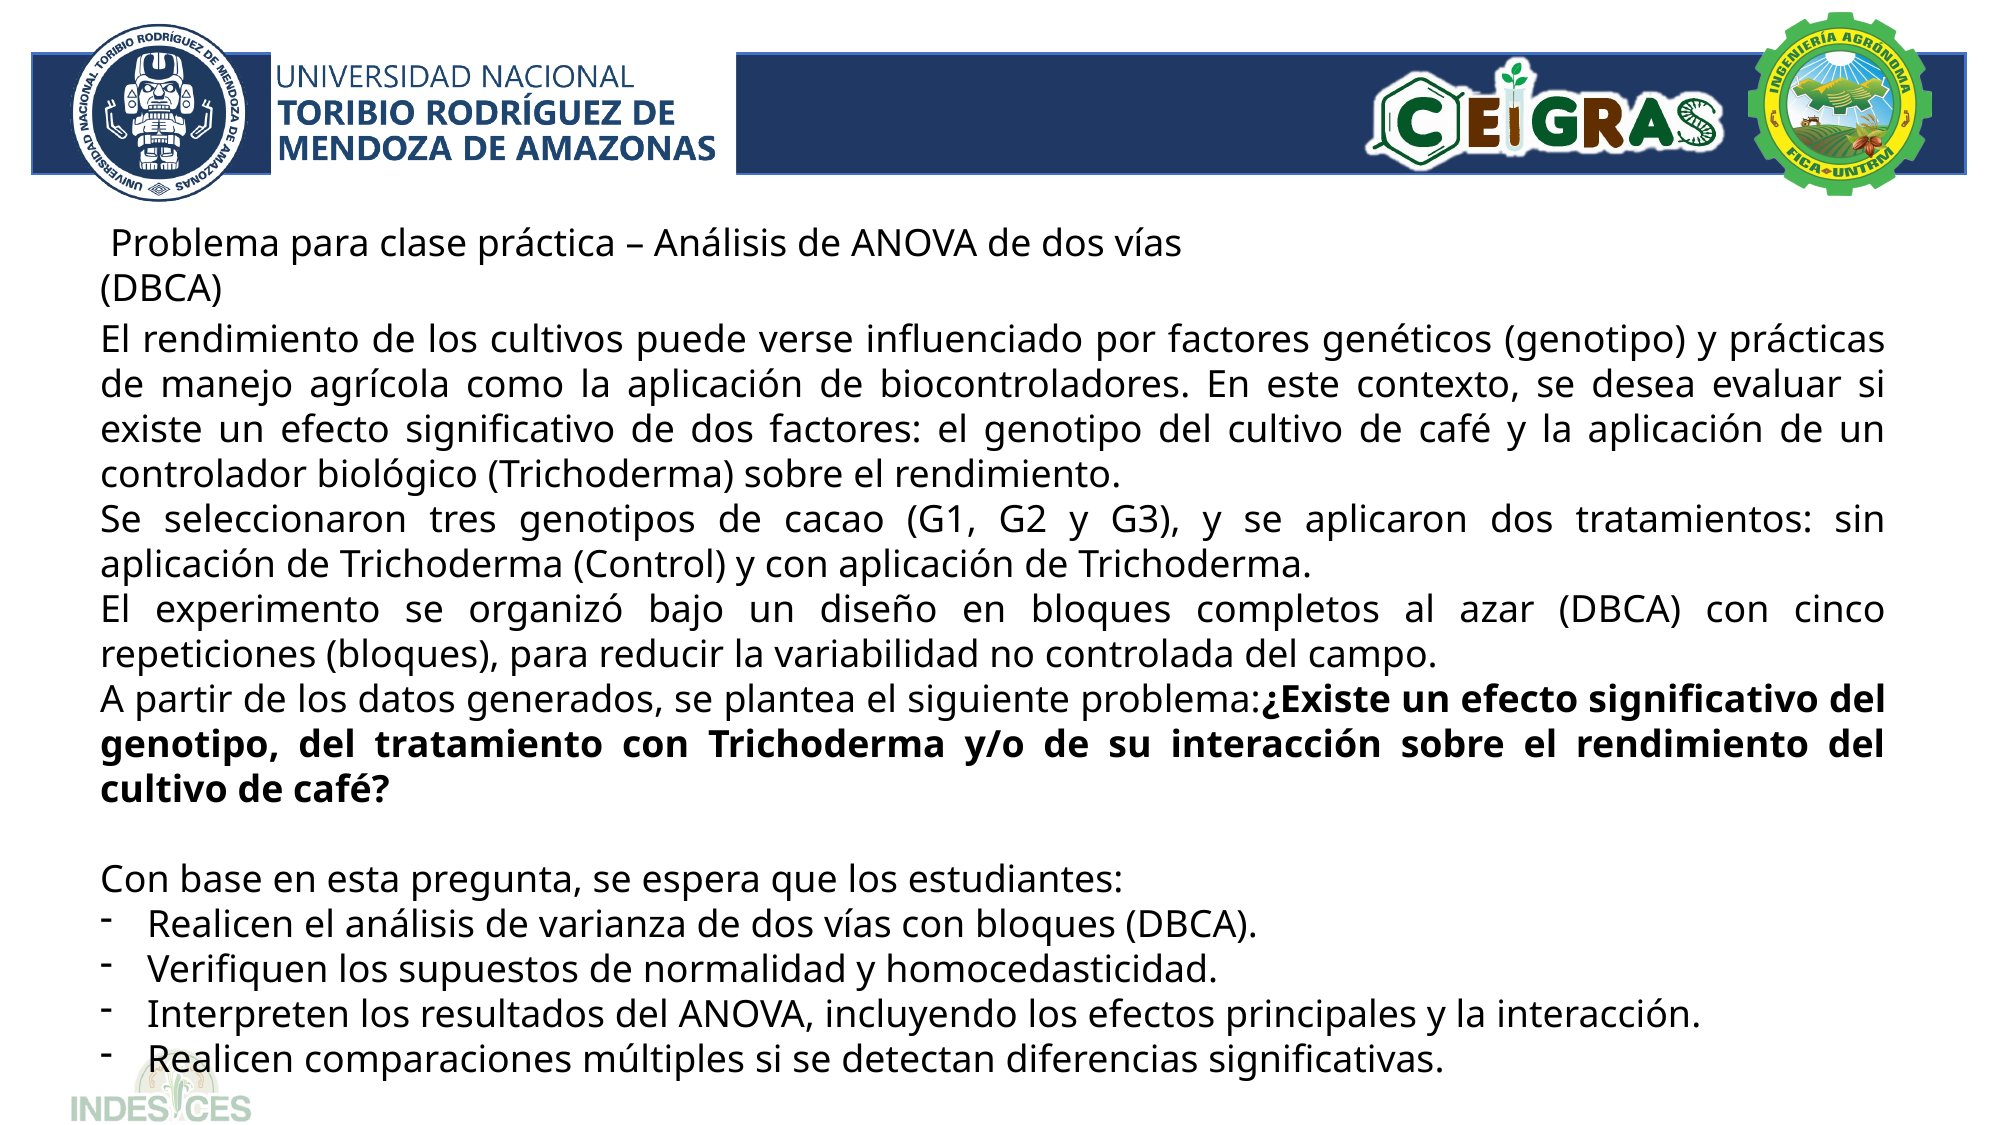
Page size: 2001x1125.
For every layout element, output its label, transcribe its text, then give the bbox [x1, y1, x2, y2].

picture [68, 1045, 254, 1125]
text_box [31, 52, 68, 175]
text_box El rendimiento de los cultivos puede verse influenciado por factores genéticos (genotipo) y prácticas de manejo agrícola como la aplicación de biocontroladores. En este contexto, se desea evaluar si existe un efecto significativo de dos factores: el genotipo del cultivo de café y la aplicación de un controlador biológico (Trichoderma) sobre el rendimiento. Se seleccionaron tres genotipos de cacao (G1, G2 y G3), y se aplicaron dos tratamientos: sin aplicación de Trichoderma (Control) y con aplicación de Trichoderma. El experimento se organizó bajo un diseño en bloques completos al azar (DBCA) con cinco repeticiones (bloques), para reducir la variabilidad no controlada del campo. A partir de los datos generados, se plantea el siguiente problema:¿Existe un efecto significativo del genotipo, del tratamiento con Trichoderma y/o de su interacción sobre el rendimiento del cultivo de café? Con base en esta pregunta, se espera que los estudiantes: Realicen el análisis de varianza de dos vías con bloques (DBCA). Verifiquen los supuestos de normalidad y homocedasticidad. Interpreten los resultados del ANOVA, incluyendo los efectos principales y la interacción. Realicen comparaciones múltiples si se detectan diferencias significativas. [85, 308, 1902, 1088]
text_box Problema para clase práctica – Análisis de ANOVA de dos vías (DBCA) [85, 211, 1248, 308]
picture [1315, 12, 1932, 215]
text_box [1932, 52, 1967, 175]
picture [68, 13, 733, 213]
text_box [733, 50, 737, 177]
text_box [737, 52, 1315, 175]
